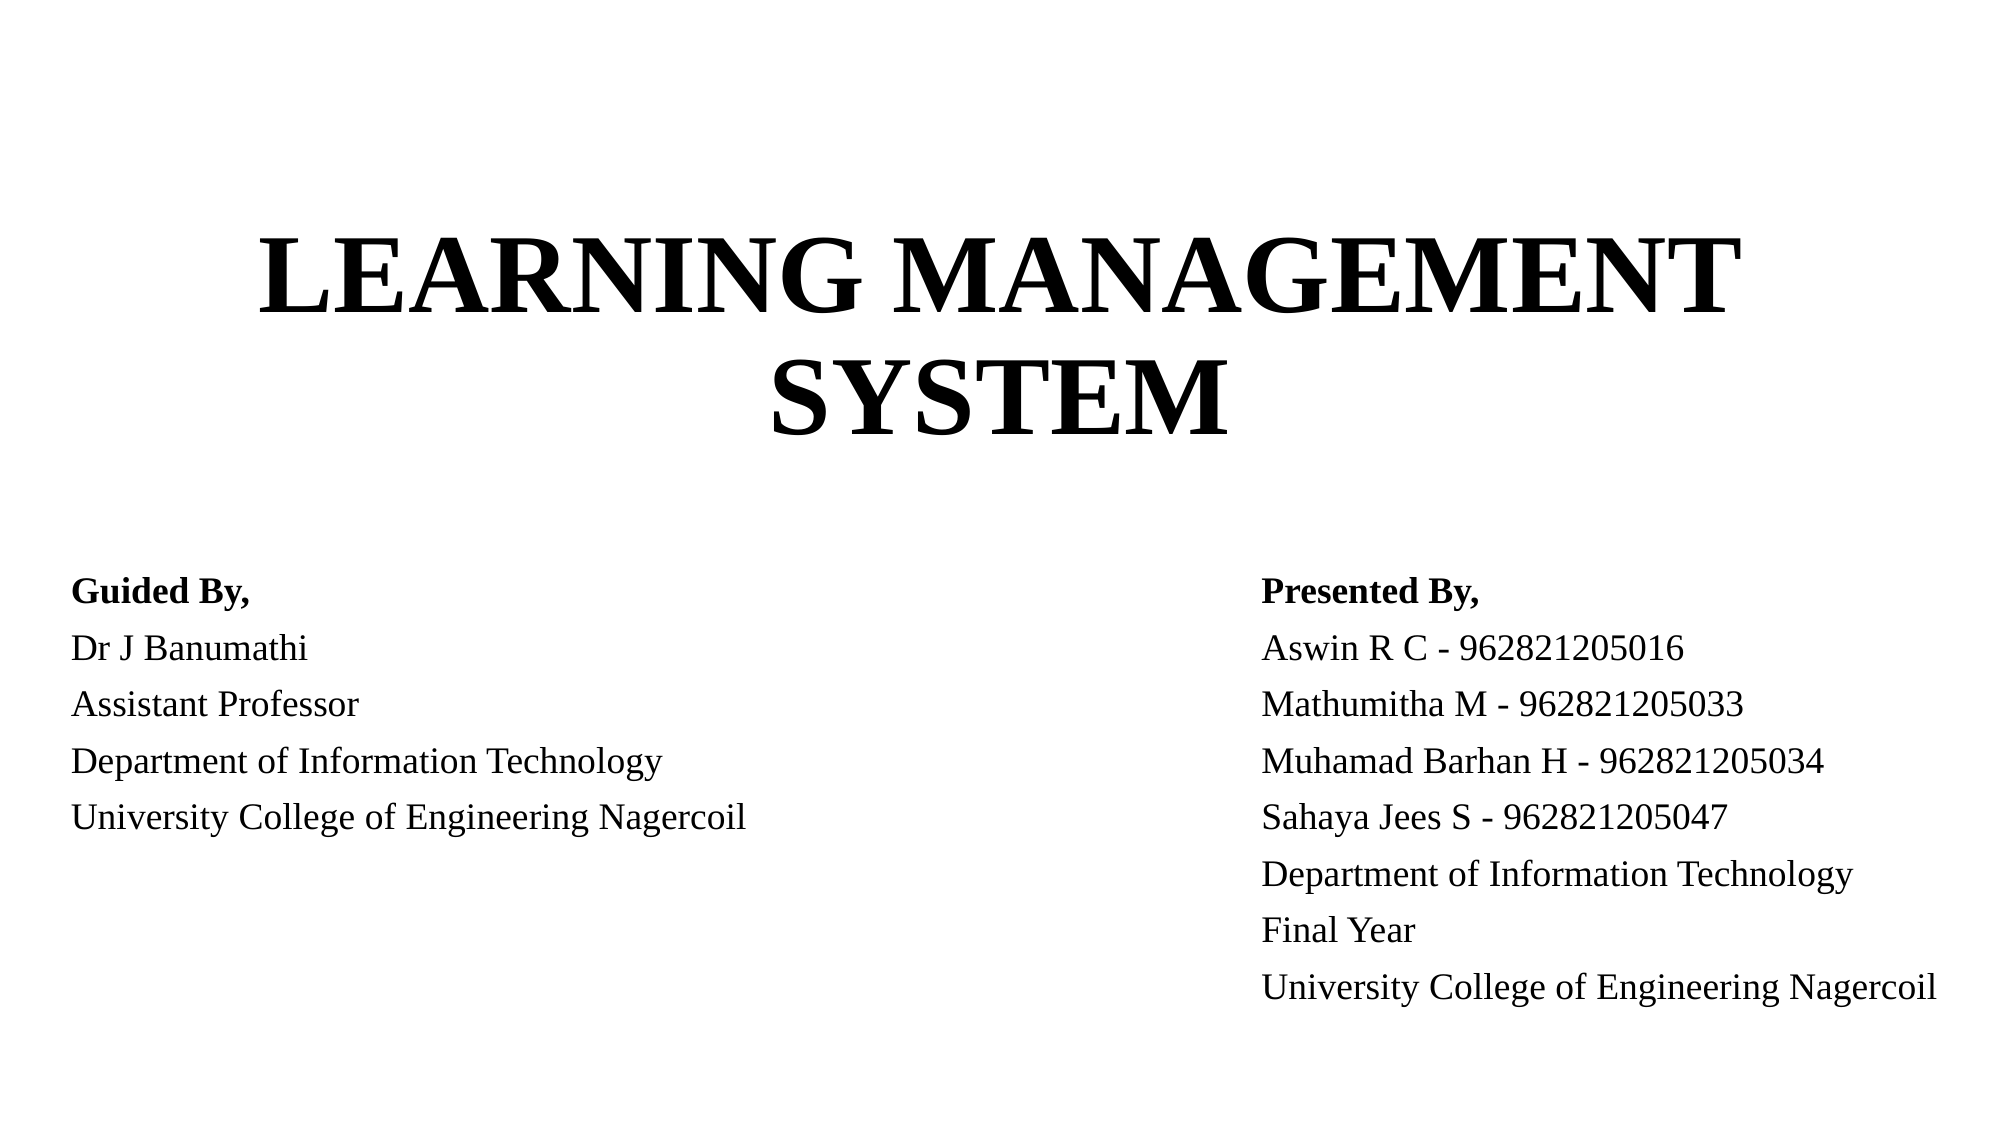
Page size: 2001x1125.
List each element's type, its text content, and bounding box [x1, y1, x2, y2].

table_cell Aswin R C - 962821205016 [1246, 619, 1981, 676]
table_cell Muhamad Barhan H - 962821205034 [1246, 732, 1981, 789]
text_box [548, 680, 1826, 1073]
table_header Presented By, [1246, 563, 1981, 619]
table_cell Dr J Banumathi [56, 619, 790, 676]
title LEARNING MANAGEMENT SYSTEM [173, 74, 1826, 467]
table_cell Final Year [1246, 902, 1981, 959]
table_header Guided By, [56, 563, 790, 619]
table_cell Assistant Professor [56, 676, 790, 732]
table_cell University College of Engineering Nagercoil [1246, 959, 1981, 1015]
table_cell University College of Engineering Nagercoil [56, 789, 790, 845]
table_cell Mathumitha M - 962821205033 [1246, 676, 1981, 732]
table_cell Department of Information Technology [56, 732, 790, 789]
table_cell Department of Information Technology [1246, 845, 1981, 902]
table_cell Sahaya Jees S - 962821205047 [1246, 789, 1981, 845]
